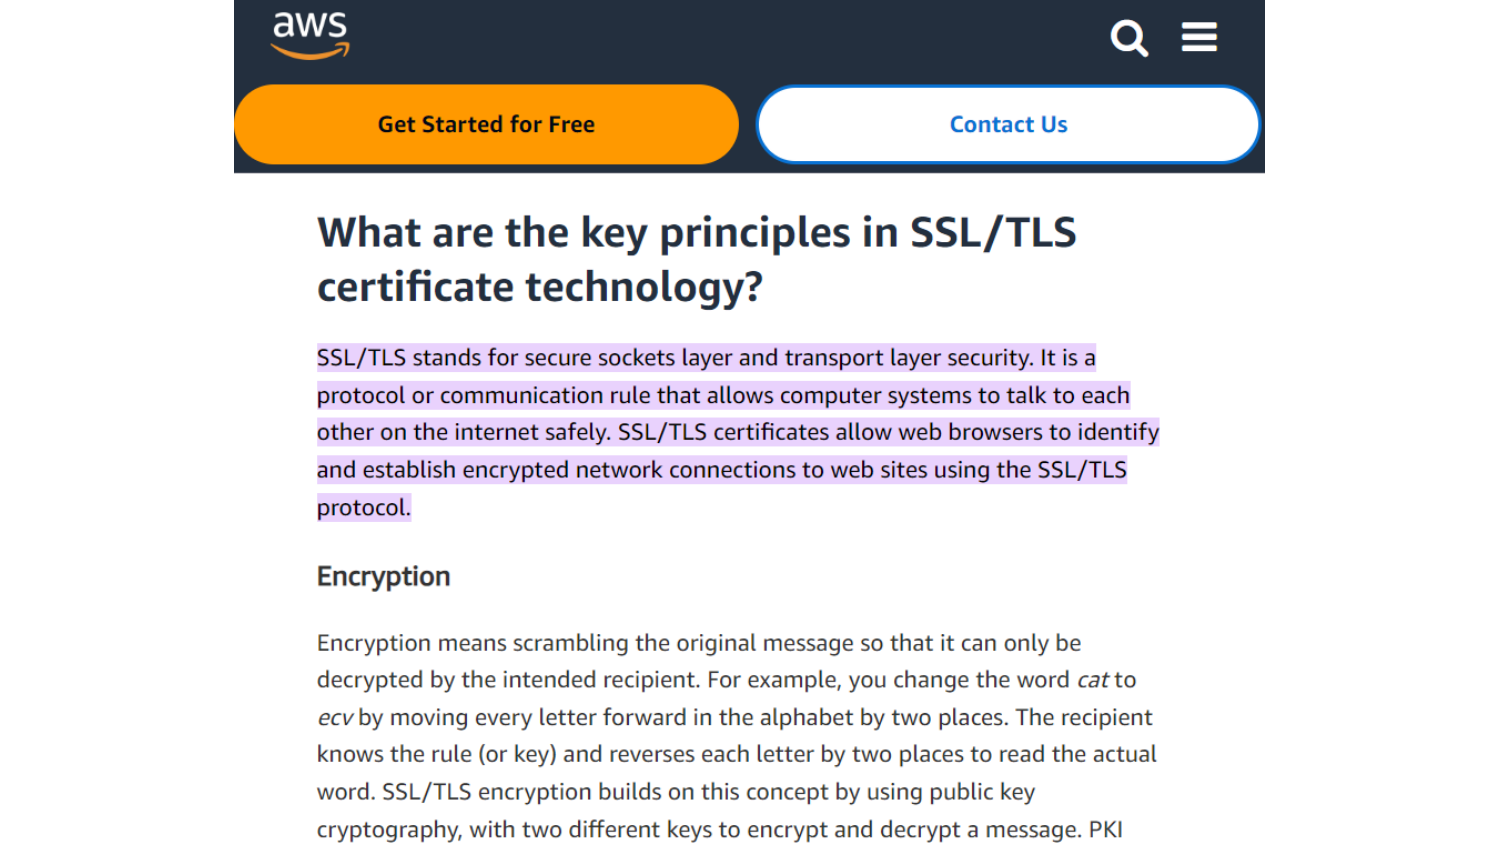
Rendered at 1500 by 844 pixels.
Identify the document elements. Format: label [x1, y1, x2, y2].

picture [234, 0, 1266, 844]
